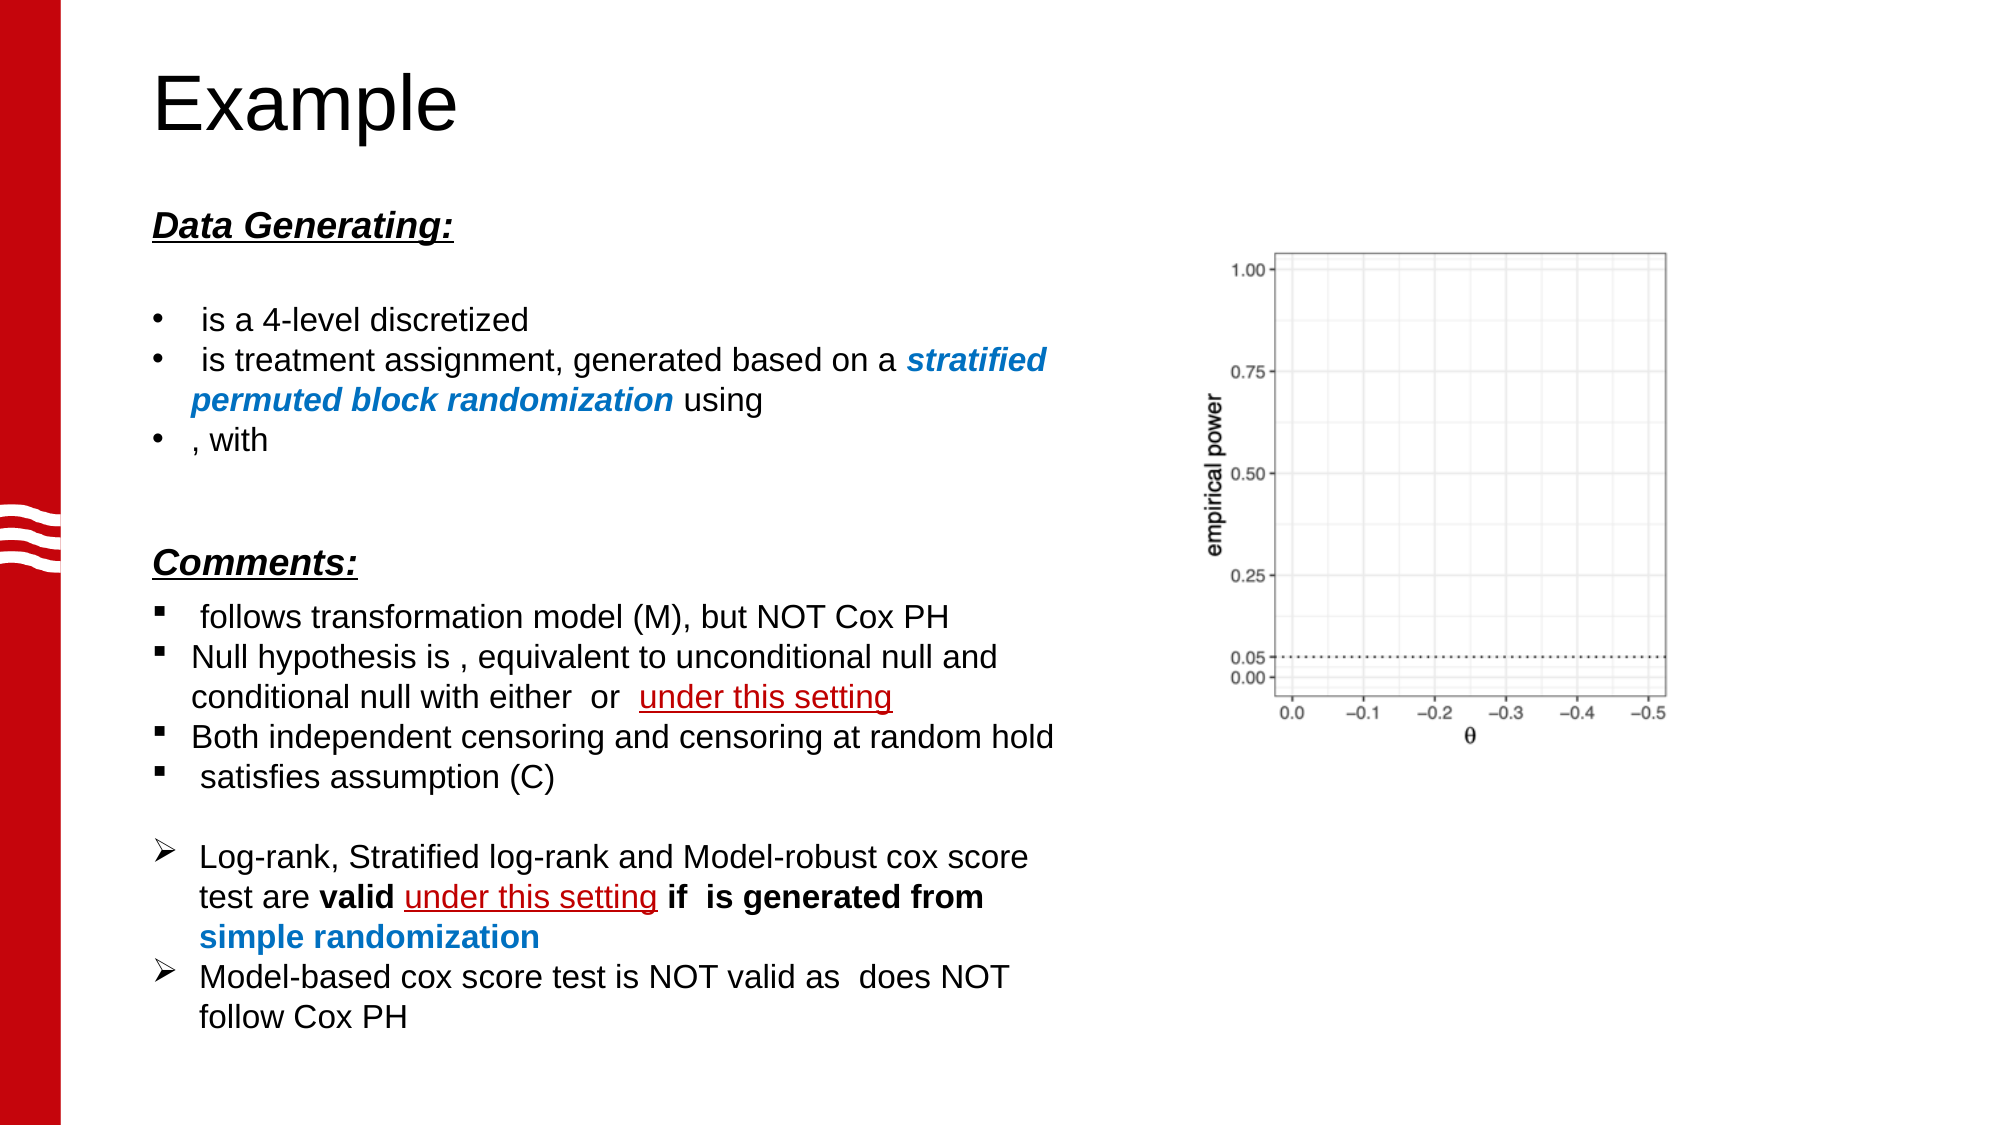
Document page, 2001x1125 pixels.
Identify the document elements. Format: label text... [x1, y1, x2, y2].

title Example [137, 54, 1863, 156]
picture [0, 0, 2000, 1125]
